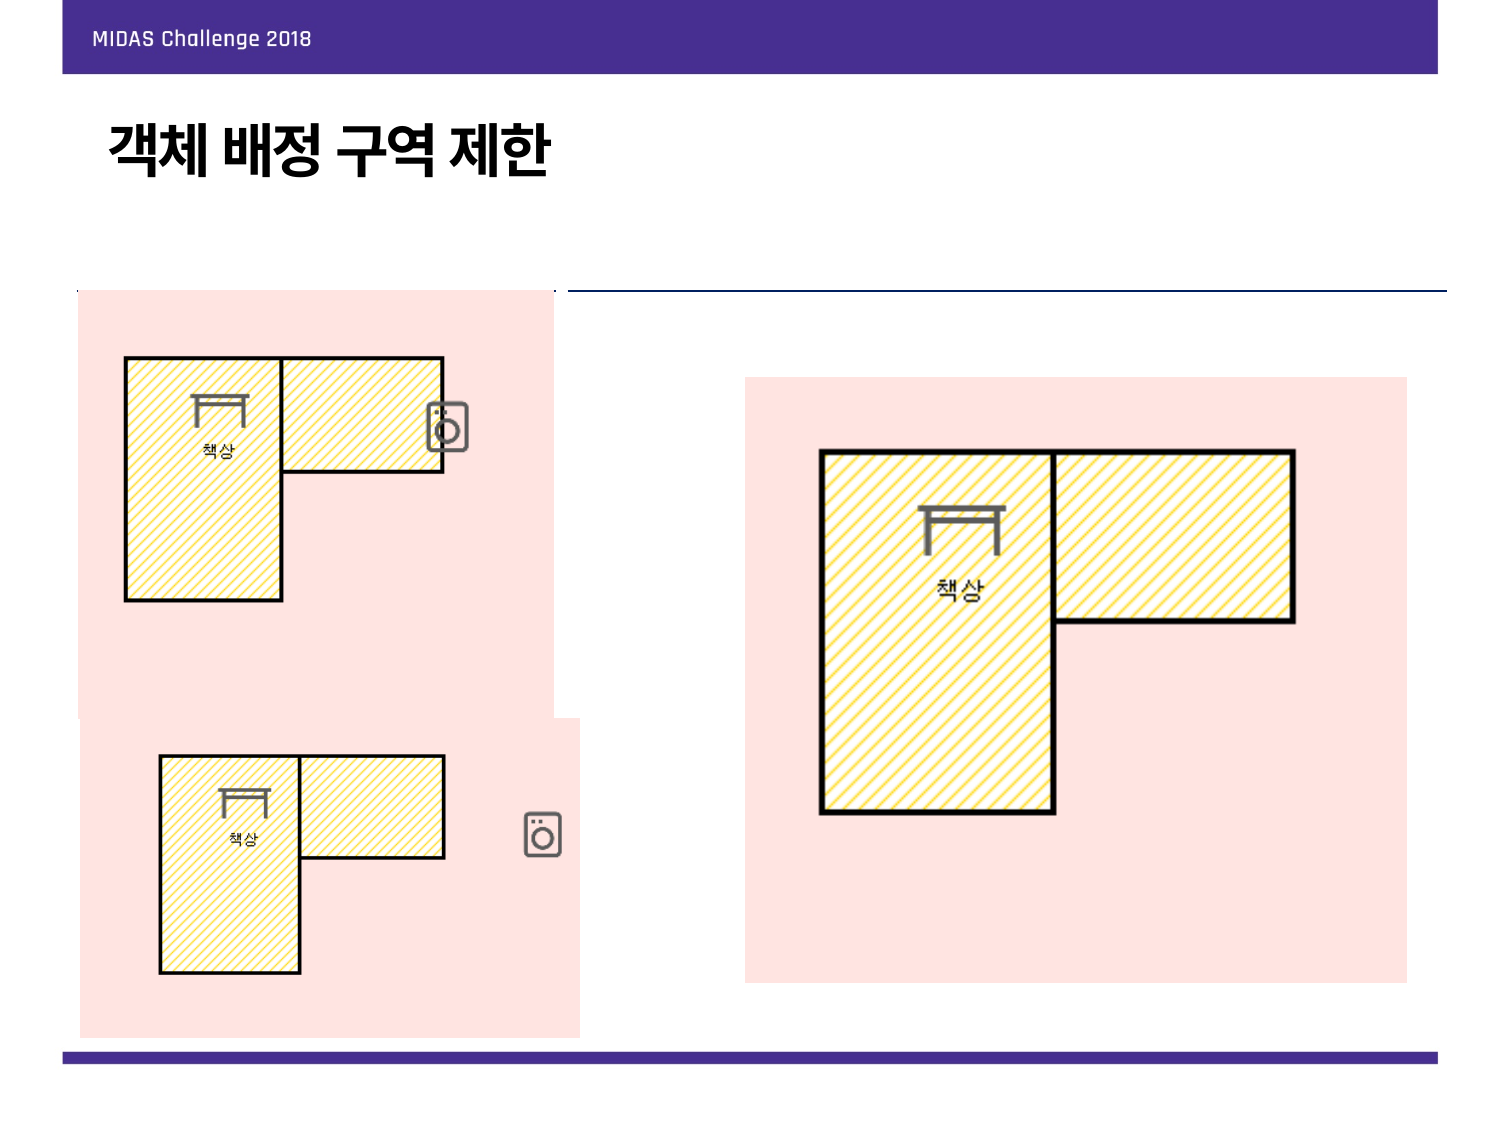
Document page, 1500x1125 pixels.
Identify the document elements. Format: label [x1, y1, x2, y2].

text_box [554, 290, 1448, 299]
picture [0, 0, 1500, 1125]
